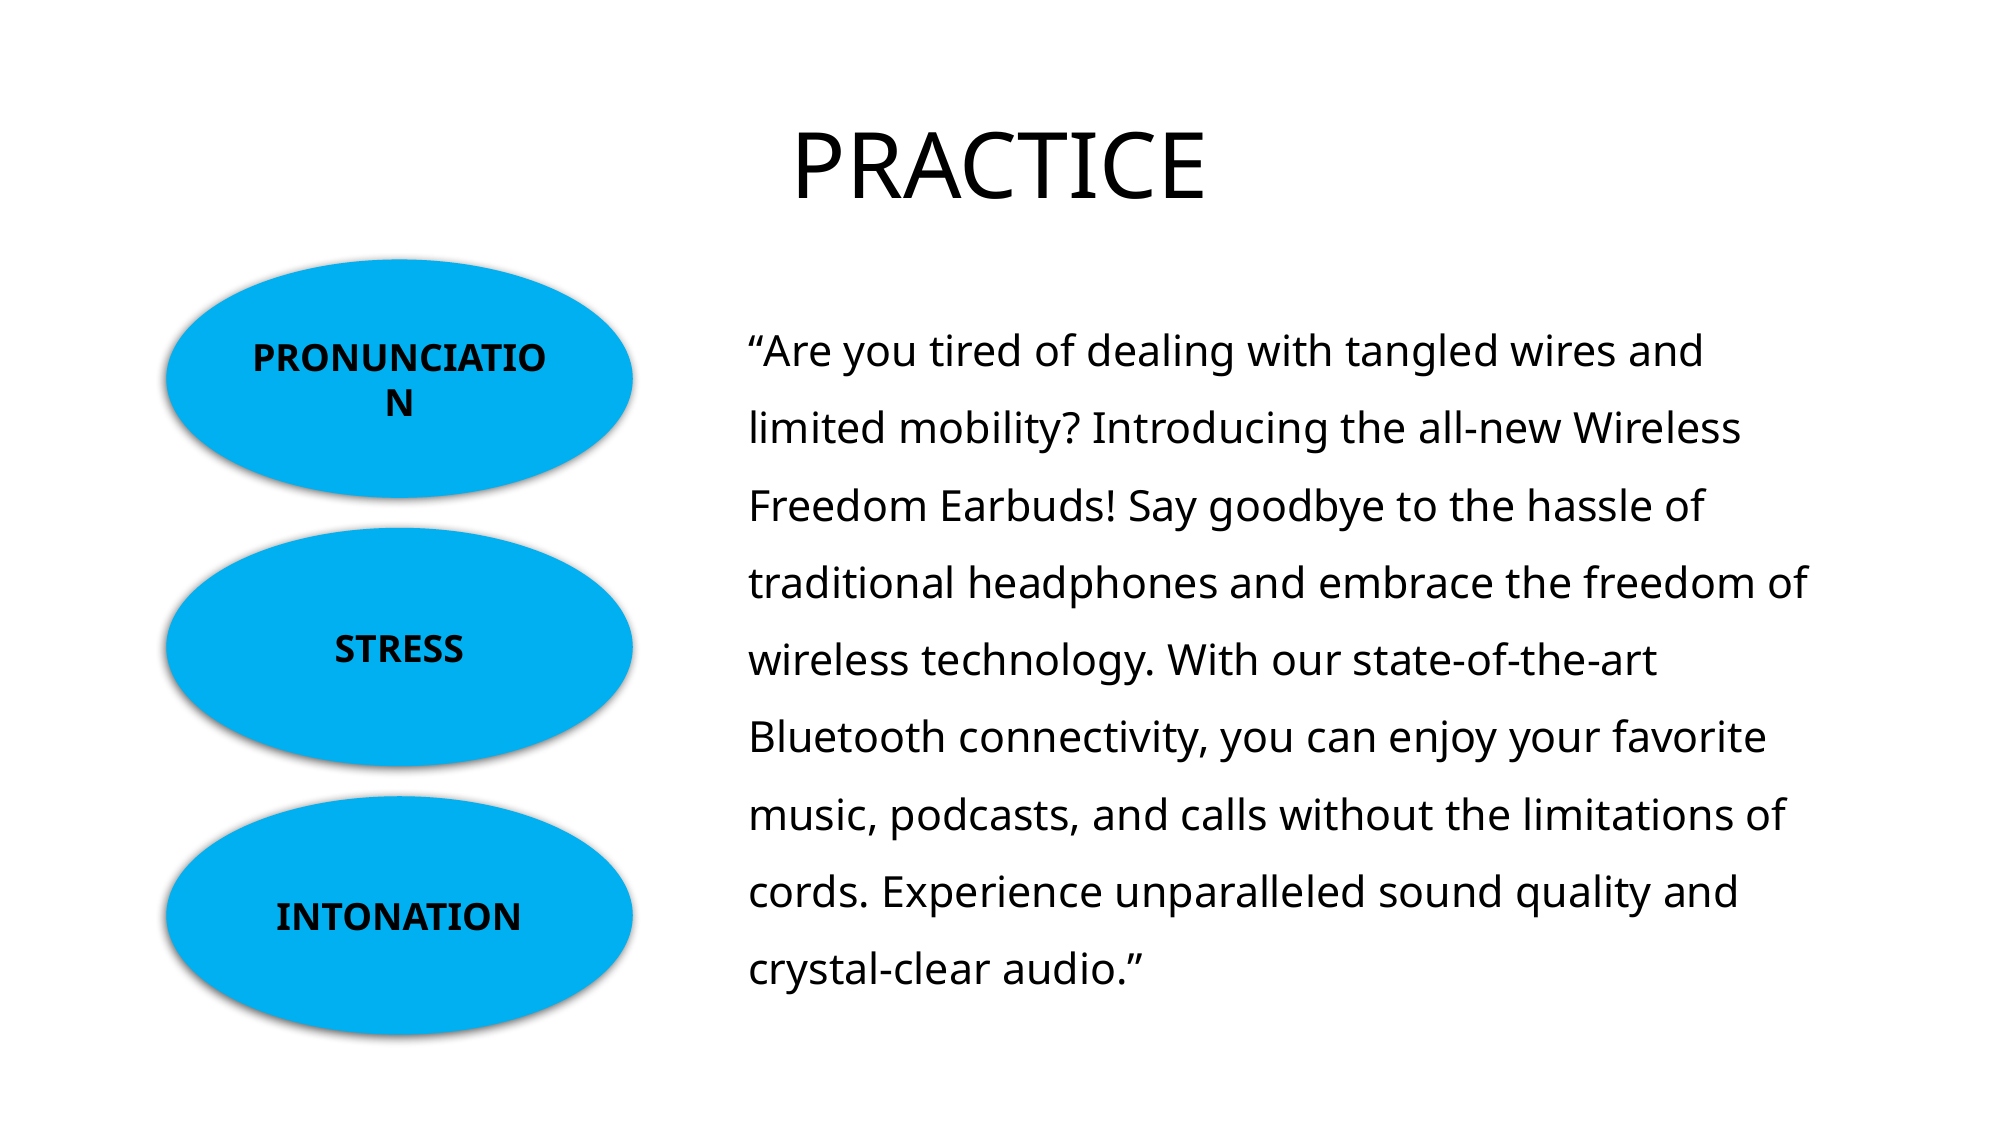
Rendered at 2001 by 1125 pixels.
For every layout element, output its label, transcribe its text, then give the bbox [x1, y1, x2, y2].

list “Are you tired of dealing with tangled wires and limited mobility? Introducing the all-new Wireless Freedom Earbuds! Say goodbye to the hassle of traditional headphones and embrace the freedom of wireless technology. With our state-of-the-art Bluetooth connectivity, you can enjoy your favorite music, podcasts, and calls without the limitations of cords. Experience unparalleled sound quality and crystal-clear audio.” [733, 290, 1845, 1004]
title PRACTICE [137, 59, 1863, 278]
text_box STRESS [166, 527, 633, 767]
text_box INTONATION [166, 796, 633, 1035]
text_box PRONUNCIATION [166, 259, 633, 498]
